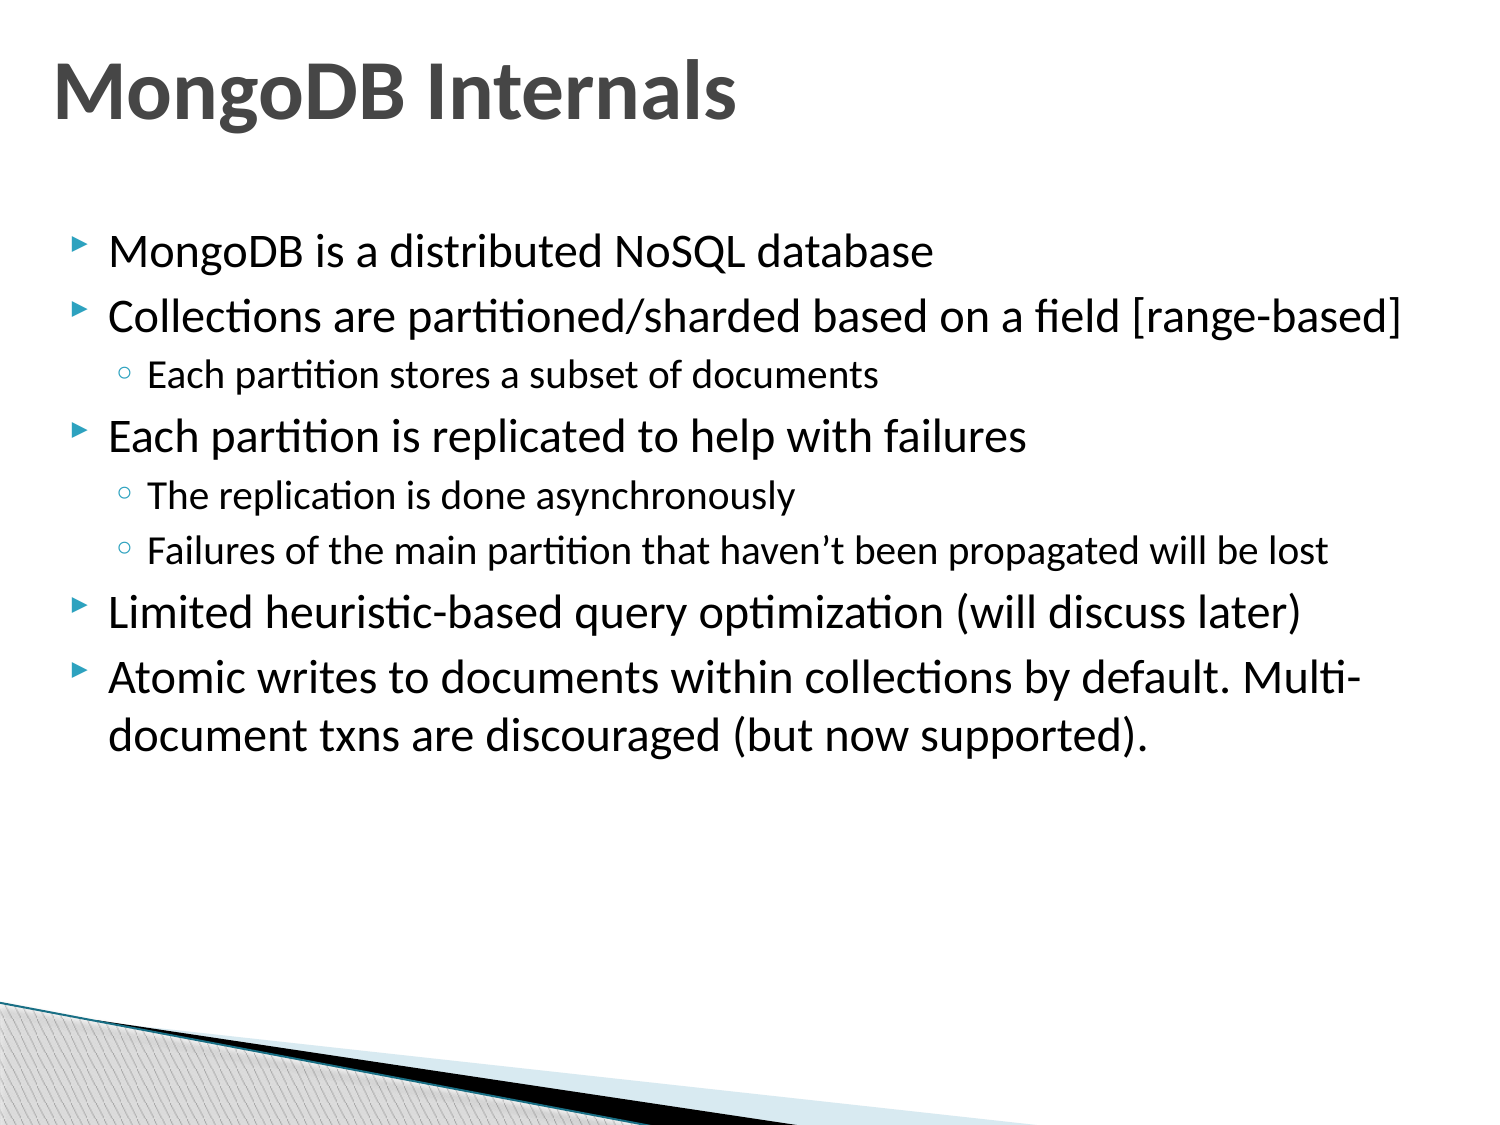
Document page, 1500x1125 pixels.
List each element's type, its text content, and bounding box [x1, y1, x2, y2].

list MongoDB is a distributed NoSQL database Collections are partitioned/sharded based on a field [range-based] Each partition stores a subset of documents Each partition is replicated to help with failures The replication is done asynchronously Failures of the main partition that haven’t been propagated will be lost Limited heuristic-based query optimization (will discuss later) Atomic writes to documents within collections by default. Multi-document txns are discouraged (but now supported). [37, 211, 1438, 825]
title MongoDB Internals [37, 24, 1425, 145]
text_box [0, 1006, 633, 1125]
